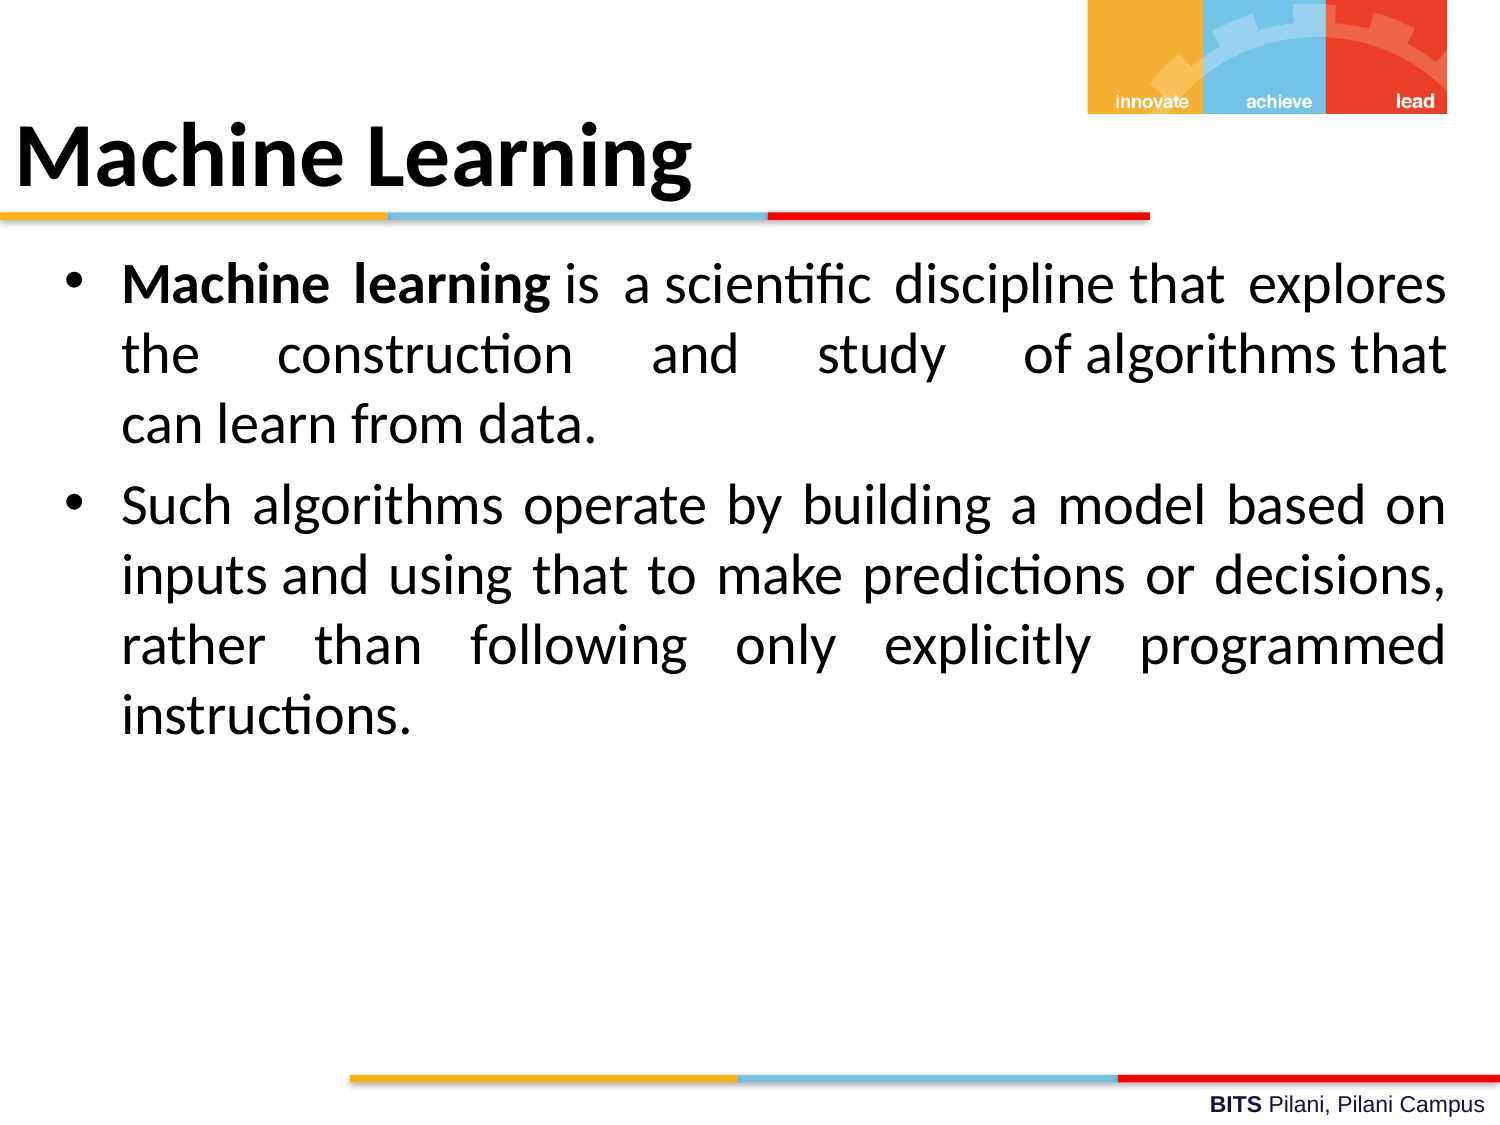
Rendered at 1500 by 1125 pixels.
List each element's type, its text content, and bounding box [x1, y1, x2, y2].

text_box Machine learning is a scientific discipline that explores the construction and study of algorithms that can learn from data. Such algorithms operate by building a model based on inputs and using that to make predictions or decisions, rather than following only explicitly programmed instructions. [49, 237, 1463, 863]
picture [1087, 0, 1448, 114]
text_box Machine Learning [0, 87, 716, 212]
